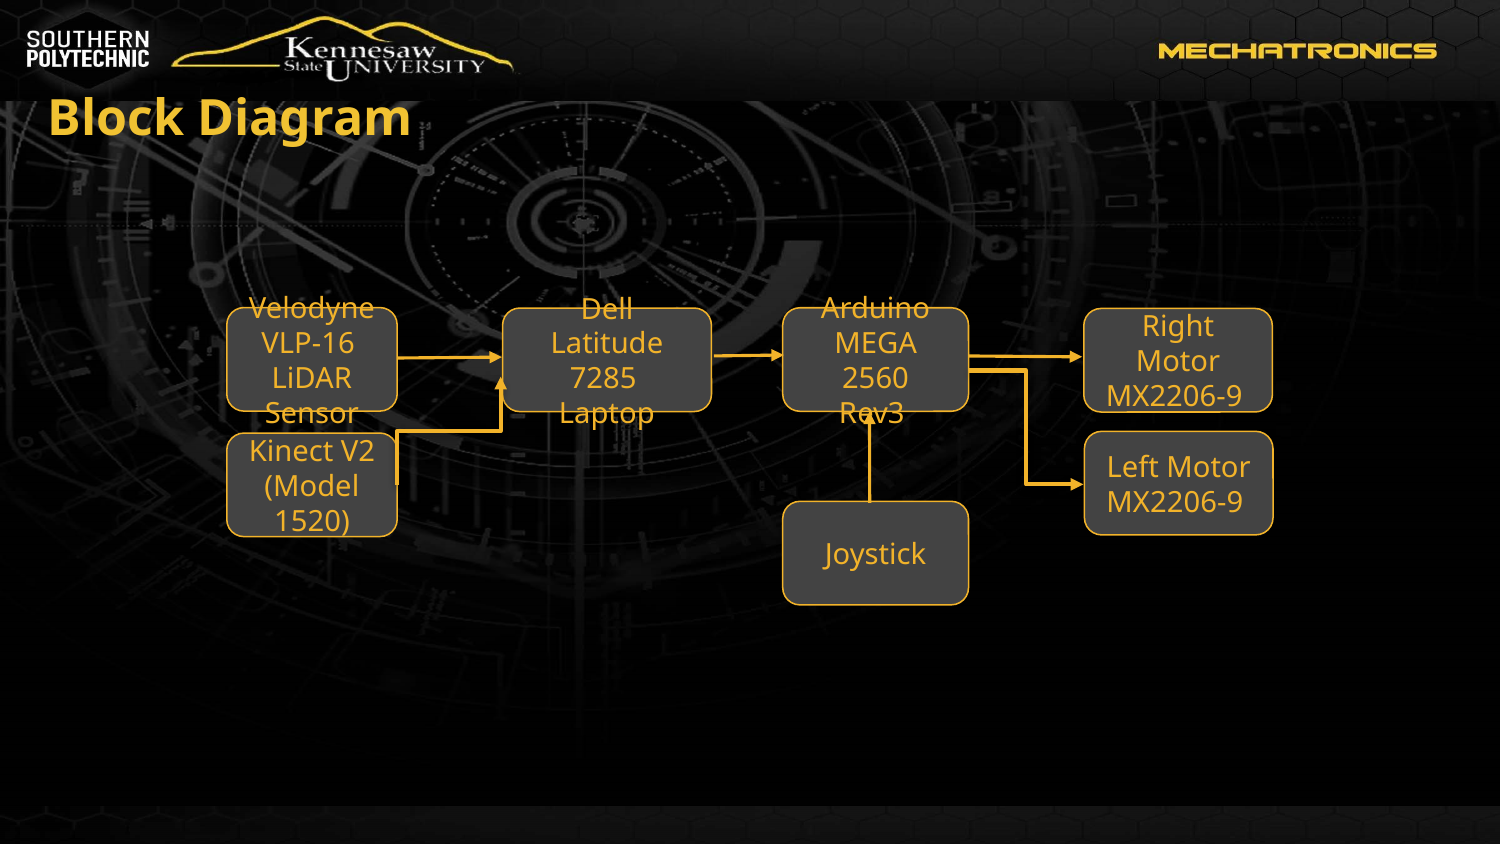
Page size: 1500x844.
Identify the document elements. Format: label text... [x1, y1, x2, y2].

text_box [396, 376, 501, 486]
text_box Dell Latitude 7285 Laptop [502, 308, 712, 412]
text_box Left Motor MX2206-9 [1084, 431, 1274, 535]
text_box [968, 370, 1084, 485]
text_box Arduino MEGA 2560 Rev3 [782, 307, 969, 412]
text_box Joystick [782, 501, 969, 605]
text_box Kinect V2 (Model 1520) [226, 433, 398, 537]
text_box Right Motor MX2206-9 [1083, 308, 1273, 413]
text_box Velodyne VLP-16 LiDAR Sensor [226, 307, 398, 412]
title Block Diagram [32, 54, 483, 177]
picture [0, 0, 1500, 844]
